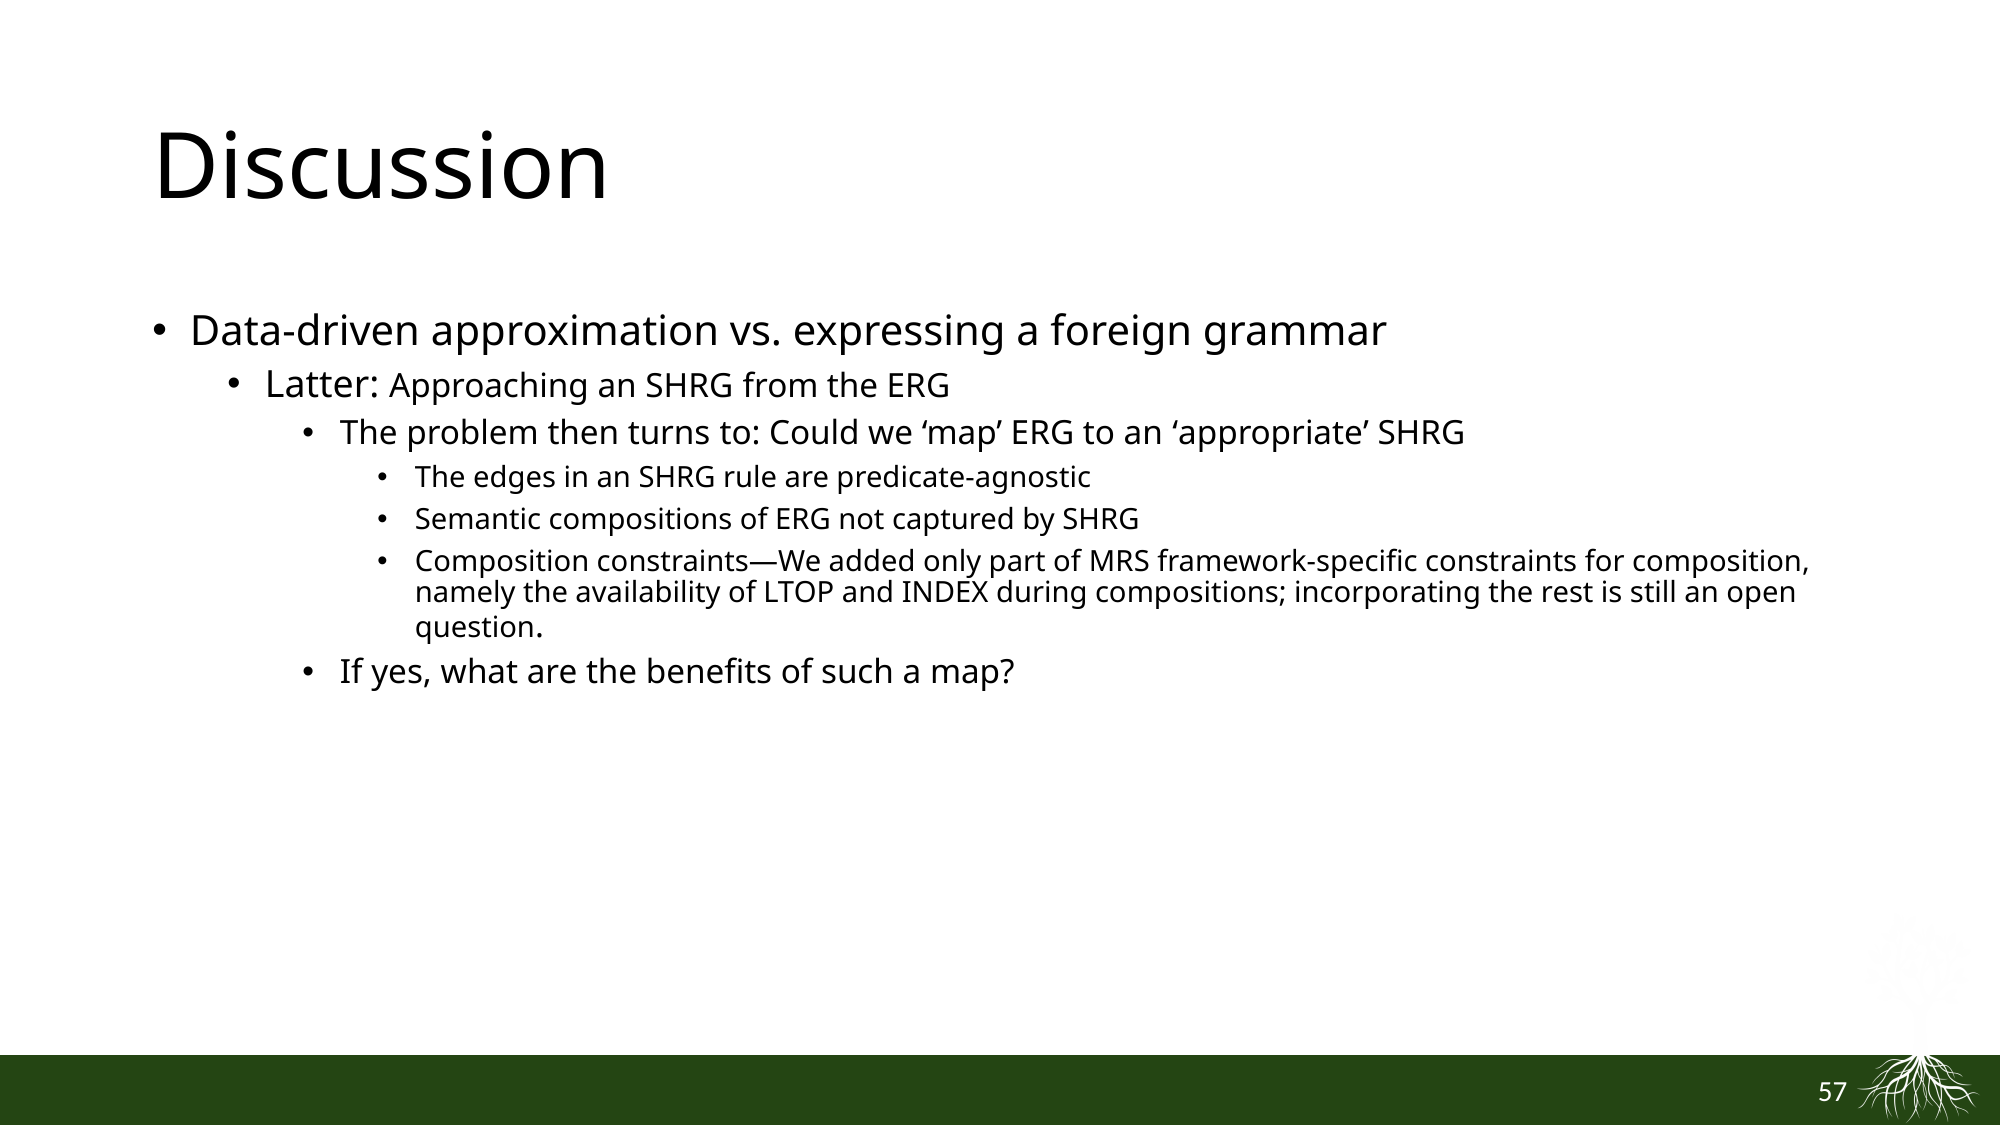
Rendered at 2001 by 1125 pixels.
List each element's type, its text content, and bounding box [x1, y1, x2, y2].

slide_number 57 [1412, 1059, 1863, 1120]
list Data-driven approximation vs. expressing a foreign grammar Latter: Approaching an SHRG from the ERG The problem then turns to: Could we ‘map’ ERG to an ‘appropriate’ SHRG The edges in an SHRG rule are predicate-agnostic Semantic compositions of ERG not captured by SHRG Composition constraints—We added only part of MRS framework-specific constraints for composition, namely the availability of LTOP and INDEX during compositions; incorporating the rest is still an open question. If yes, what are the benefits of such a map? [137, 302, 1863, 1016]
title Discussion [137, 59, 1863, 278]
